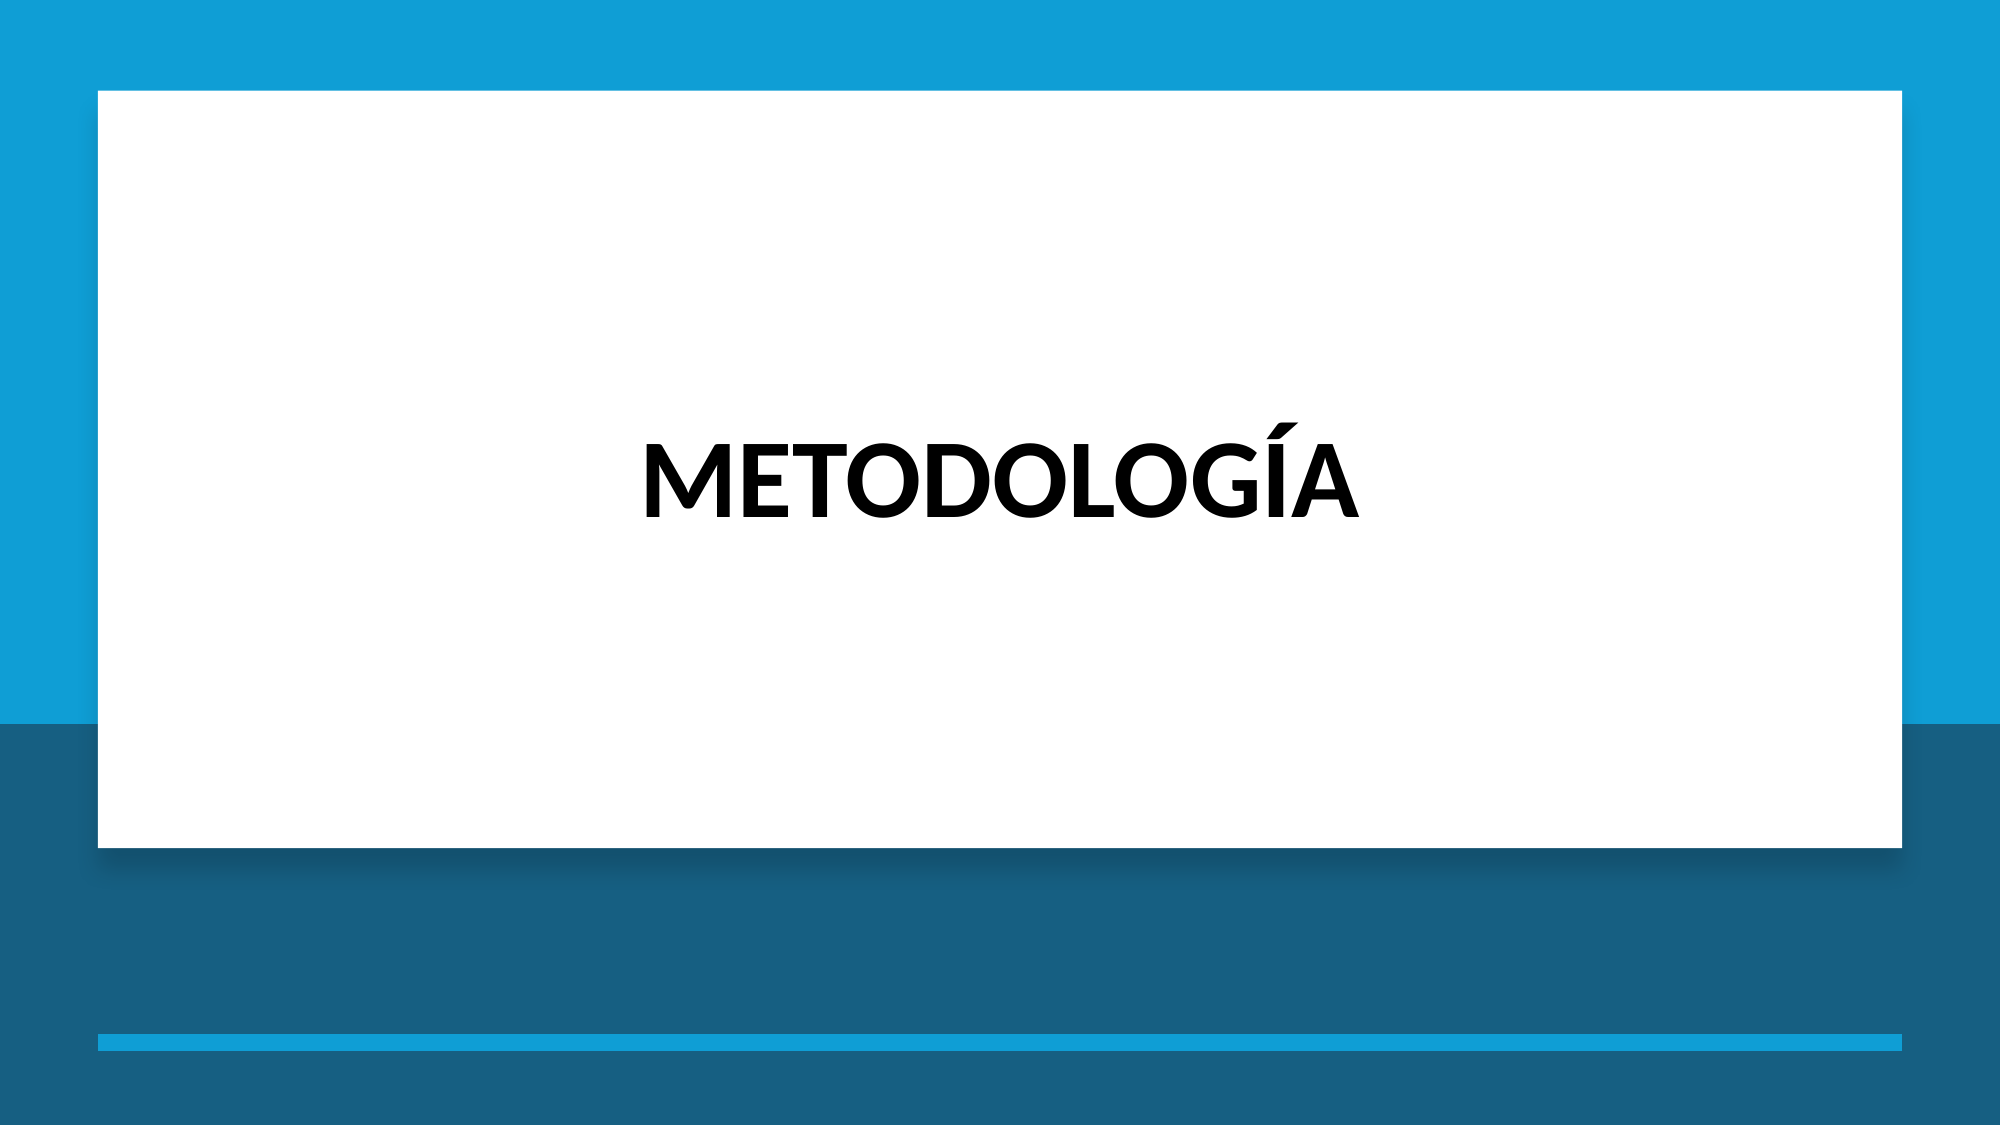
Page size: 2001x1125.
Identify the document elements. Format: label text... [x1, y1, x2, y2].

text_box [96, 89, 1904, 850]
text_box [0, 0, 2000, 725]
text_box [0, 725, 2000, 1125]
title METODOLOGÍA [249, 212, 1750, 750]
